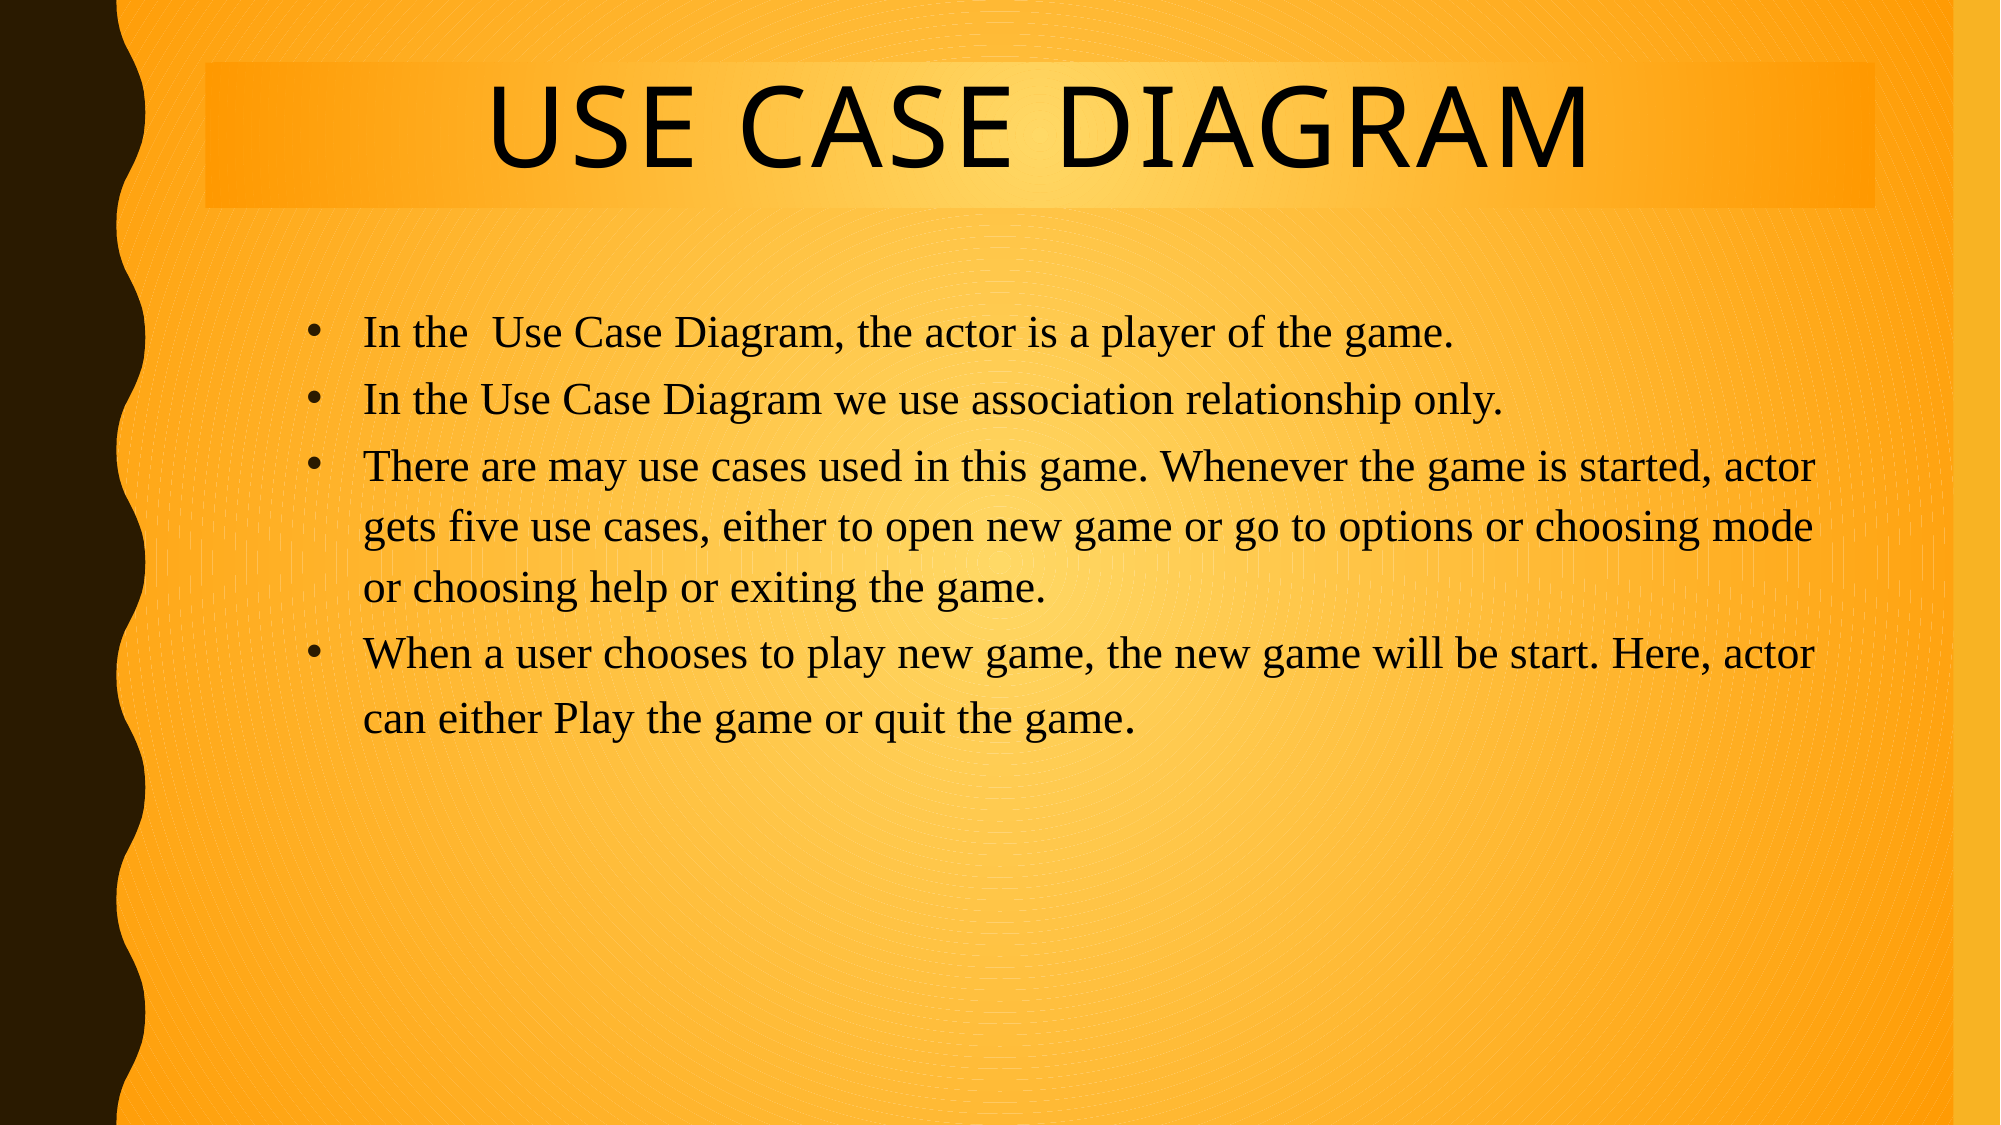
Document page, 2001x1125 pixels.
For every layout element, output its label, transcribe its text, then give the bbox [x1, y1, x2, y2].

title USE CASE DIAGRAM [205, 62, 1875, 208]
list In the Use Case Diagram, the actor is a player of the game. In the Use Case Diagram we use association relationship only. There are may use cases used in this game. Whenever the game is started, actor gets five use cases, either to open new game or go to options or choosing mode or choosing help or exiting the game. When a user chooses to play new game, the new game will be start. Here, actor can either Play the game or quit the game. [254, 289, 1875, 899]
